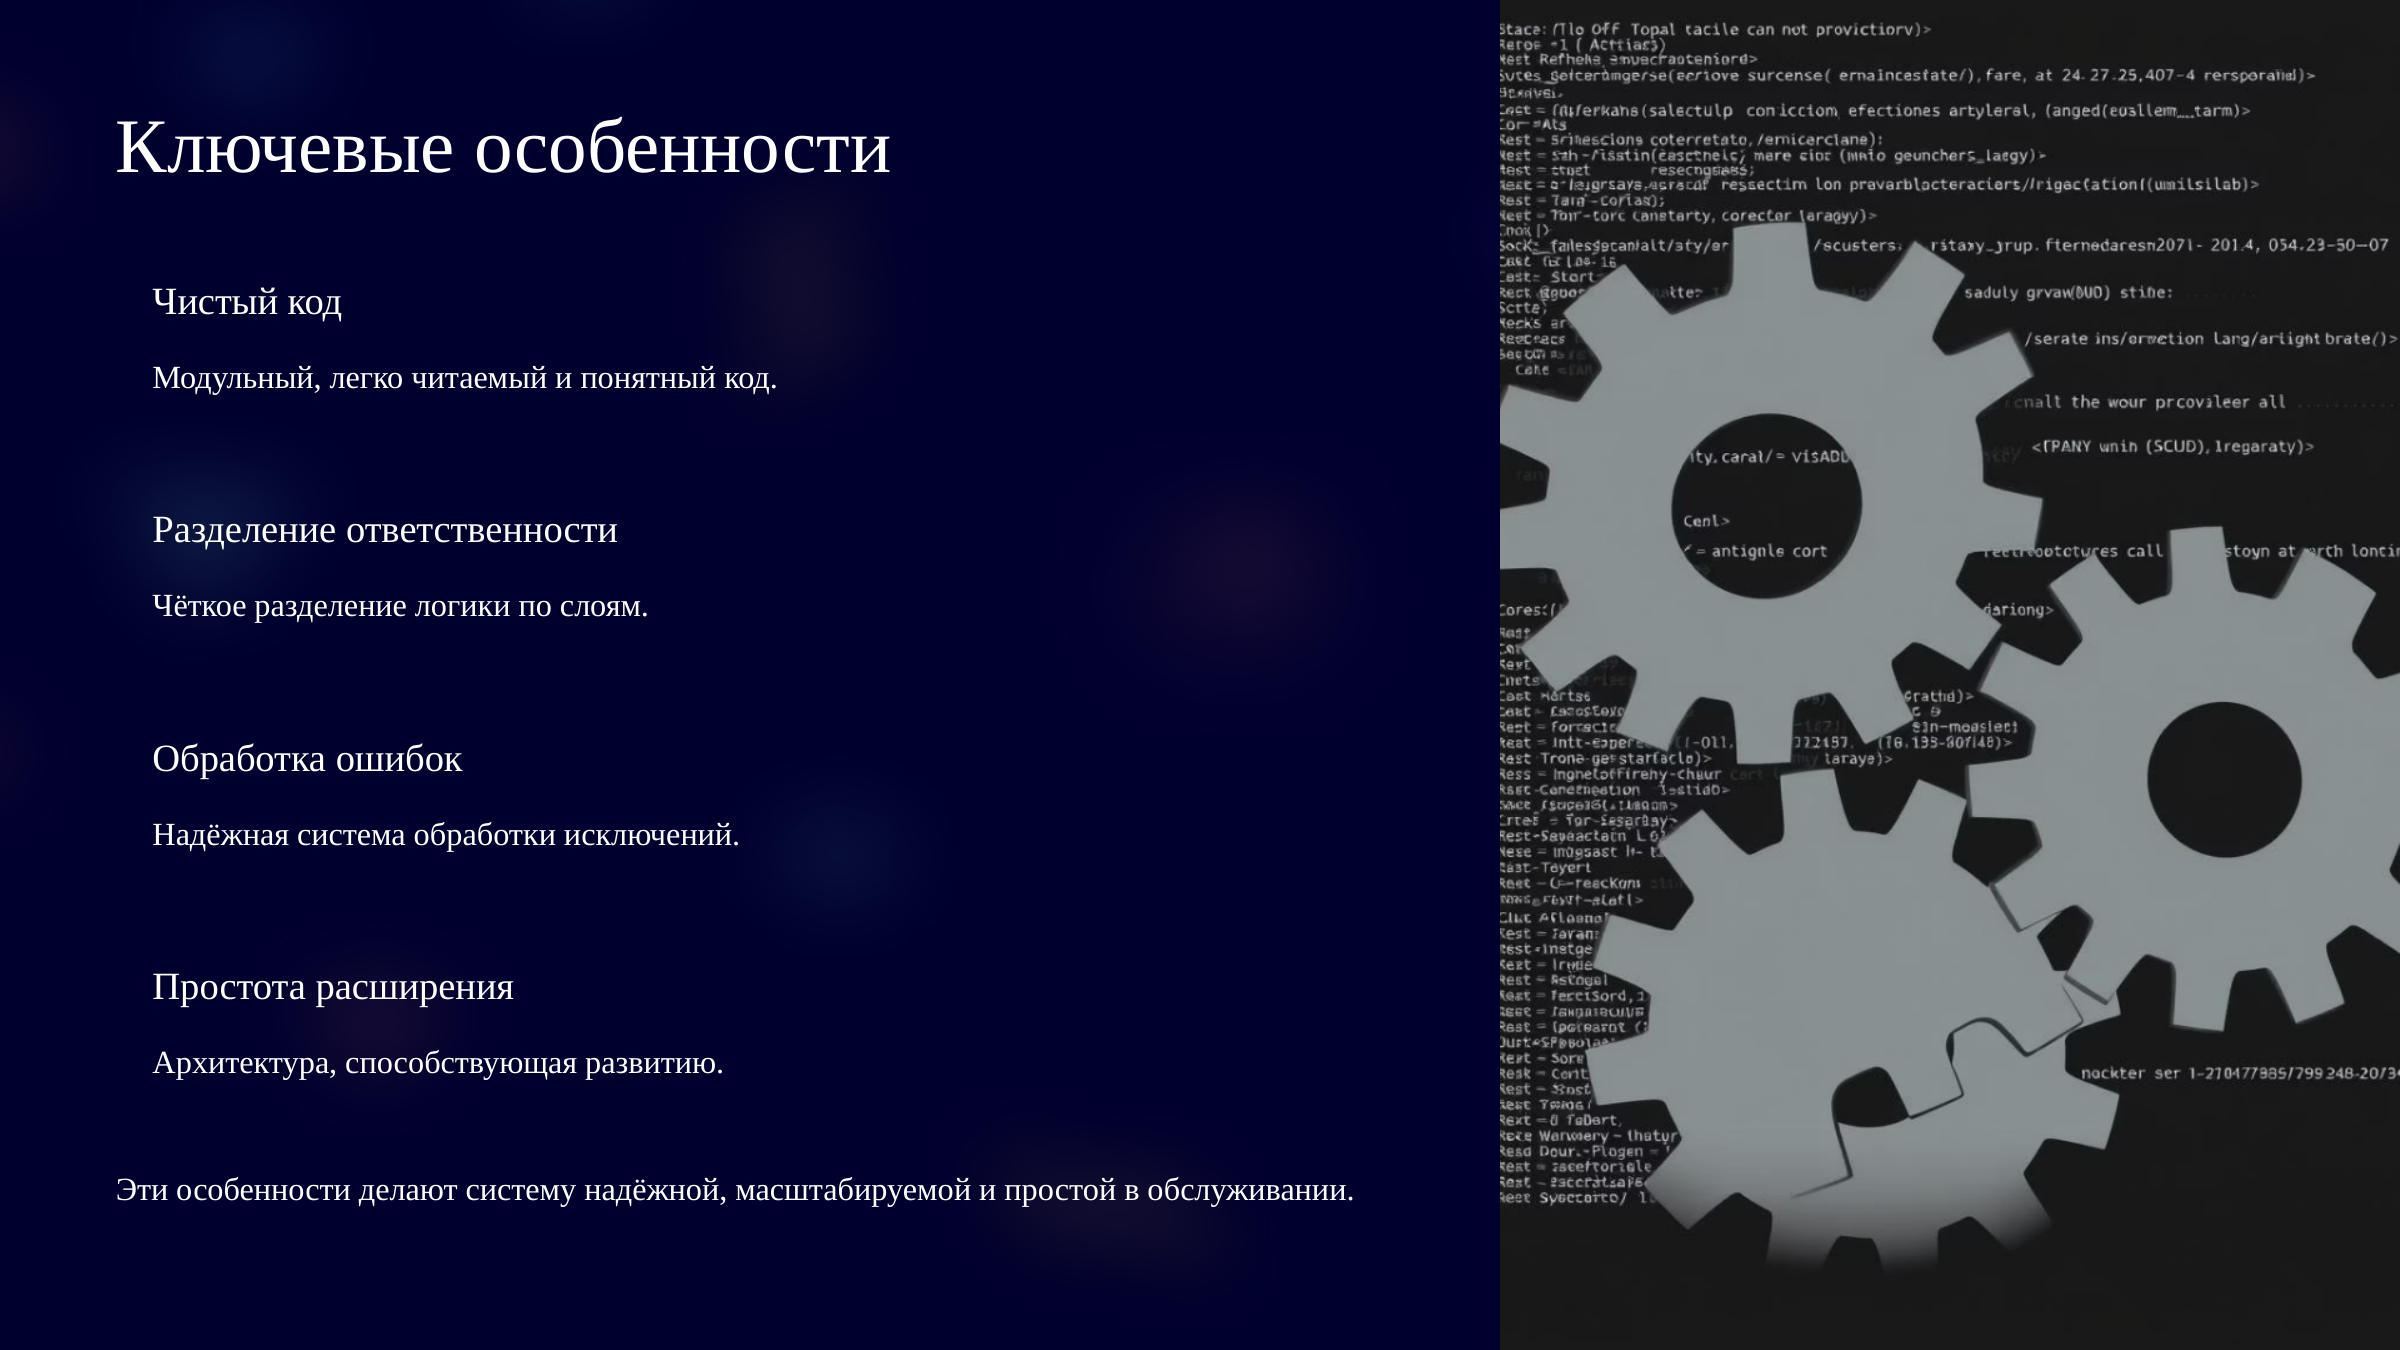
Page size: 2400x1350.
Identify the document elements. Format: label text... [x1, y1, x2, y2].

text_box Разделение ответственности [152, 502, 694, 552]
text_box Простота расширения [152, 958, 567, 1008]
text_box Чистый код [152, 274, 542, 324]
picture [1499, 0, 2400, 1350]
text_box Модульный, легко читаемый и понятный код. [152, 343, 1348, 396]
text_box Архитектура, способствующая развитию. [152, 1027, 1348, 1081]
text_box Чёткое разделение логики по слоям. [152, 571, 1348, 625]
text_box Ключевые особенности [115, 90, 997, 189]
text_box Надёжная система обработки исключений. [152, 799, 1348, 853]
text_box Эти особенности делают систему надёжной, масштабируемой и простой в обслуживании. [115, 1154, 1385, 1261]
text_box Обработка ошибок [152, 730, 542, 780]
